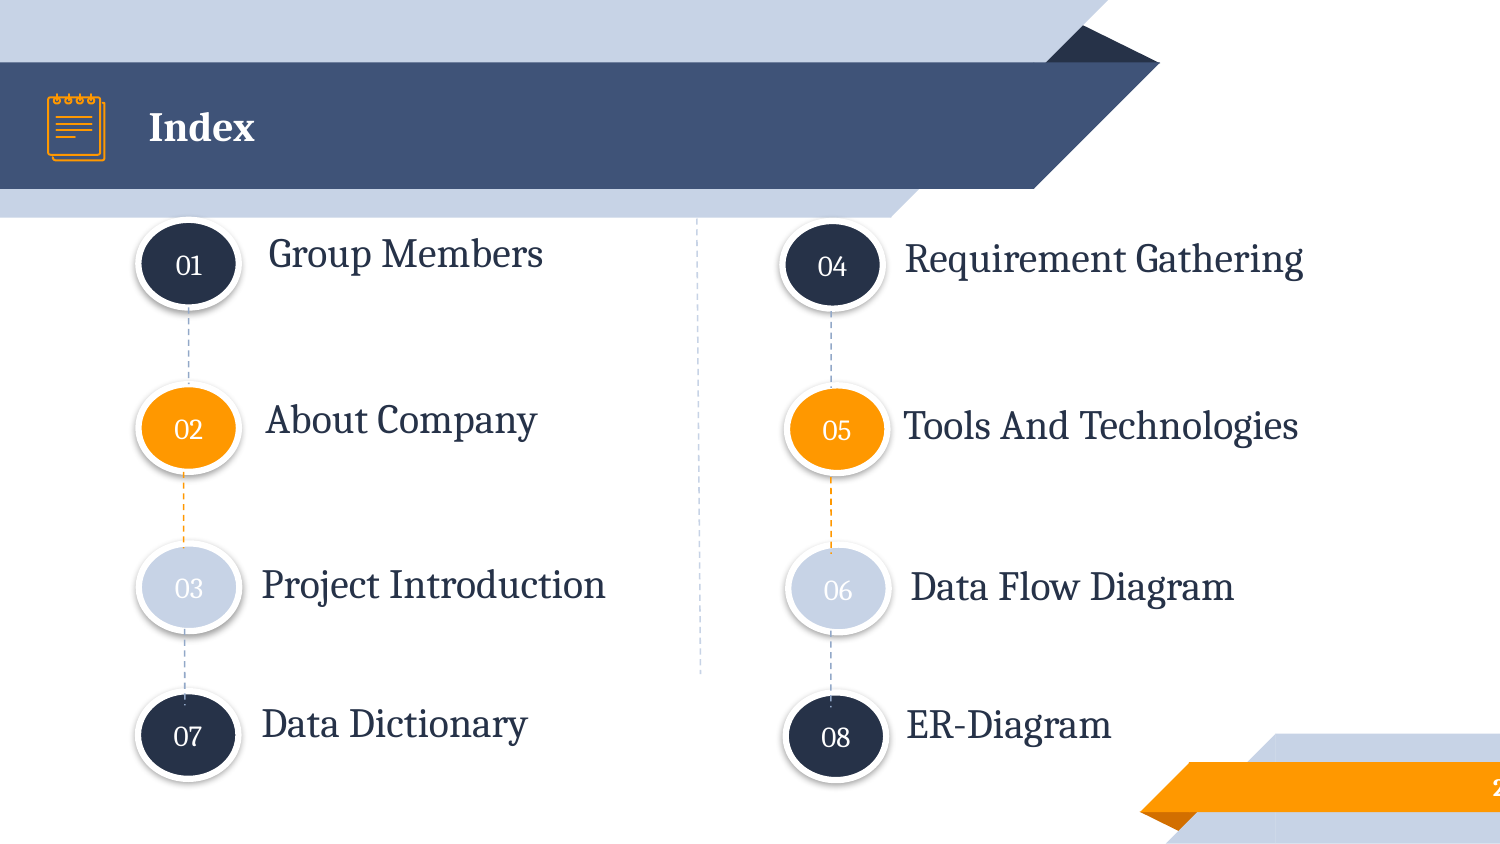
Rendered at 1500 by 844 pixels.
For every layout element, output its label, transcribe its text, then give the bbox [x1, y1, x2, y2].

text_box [47, 93, 105, 161]
text_box ER-Diagram [874, 682, 1389, 775]
text_box 02 [135, 381, 233, 475]
text_box Project Introduction [229, 541, 671, 635]
text_box Data Flow Diagram [878, 543, 1320, 637]
text_box Data Dictionary [229, 680, 671, 773]
text_box 03 [135, 540, 229, 635]
text_box Tools And Technologies [871, 382, 1386, 476]
text_box 05 [783, 382, 871, 477]
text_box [696, 196, 701, 675]
list Group Members [237, 210, 678, 304]
text_box About Company [233, 376, 675, 470]
text_box Requirement Gathering [872, 216, 1388, 309]
text_box 08 [782, 689, 874, 784]
text_box 06 [785, 541, 878, 636]
slide_number 2 [1249, 760, 1500, 813]
title Index [133, 61, 1092, 188]
text_box 01 [135, 216, 242, 311]
text_box 07 [134, 688, 229, 783]
text_box 04 [779, 217, 872, 312]
